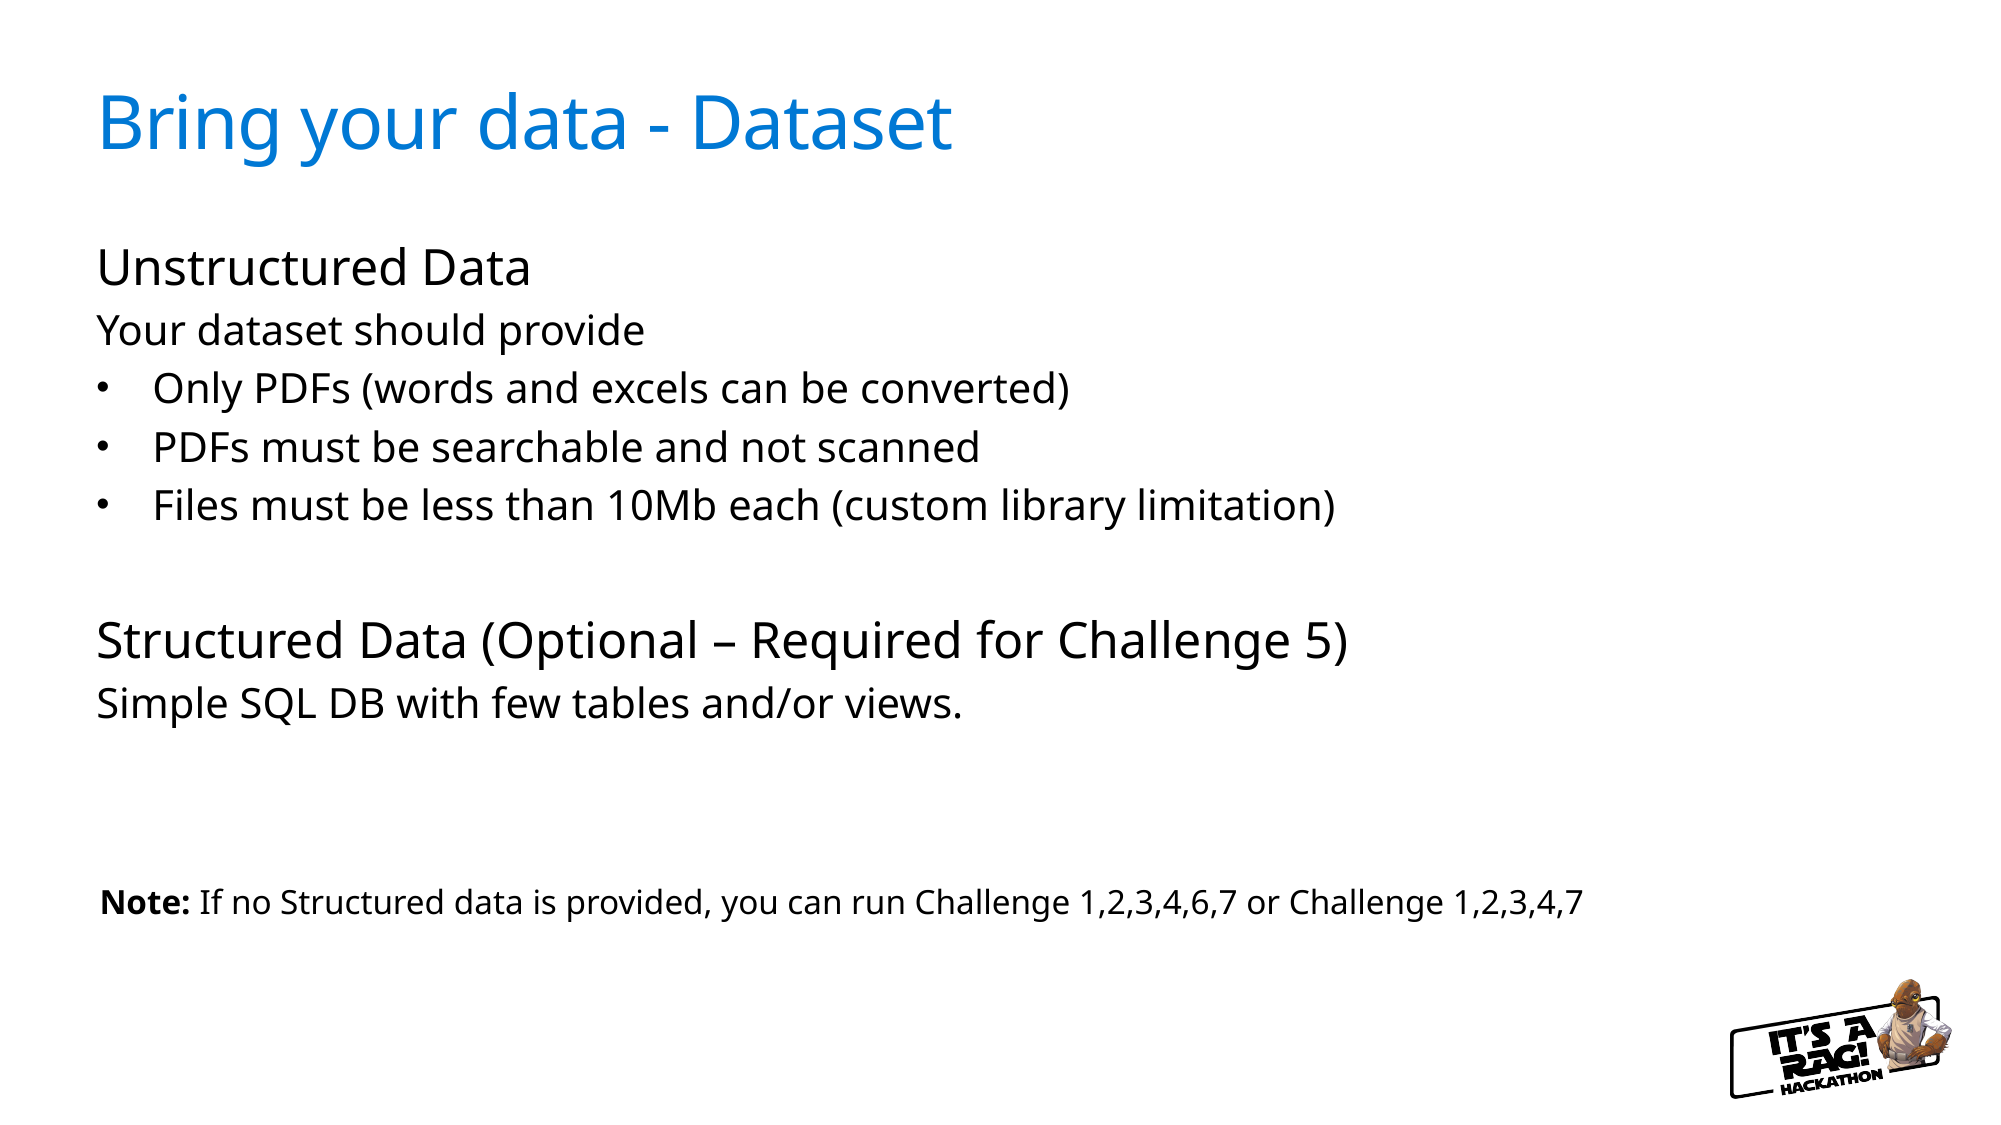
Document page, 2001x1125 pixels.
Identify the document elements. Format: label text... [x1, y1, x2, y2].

text_box Note: If no Structured data is provided, you can run Challenge 1,2,3,4,6,7 or Challenge 1,2,3,4,7 [84, 873, 1673, 929]
picture [1730, 979, 1952, 1099]
list Unstructured Data Your dataset should provide Only PDFs (words and excels can be converted) PDFs must be searchable and not scanned Files must be less than 10Mb each (custom library limitation) Structured Data (Optional – Required for Challenge 5) Simple SQL DB with few tables and/or views. [96, 235, 1381, 829]
title Bring your data - Dataset [96, 75, 1904, 166]
